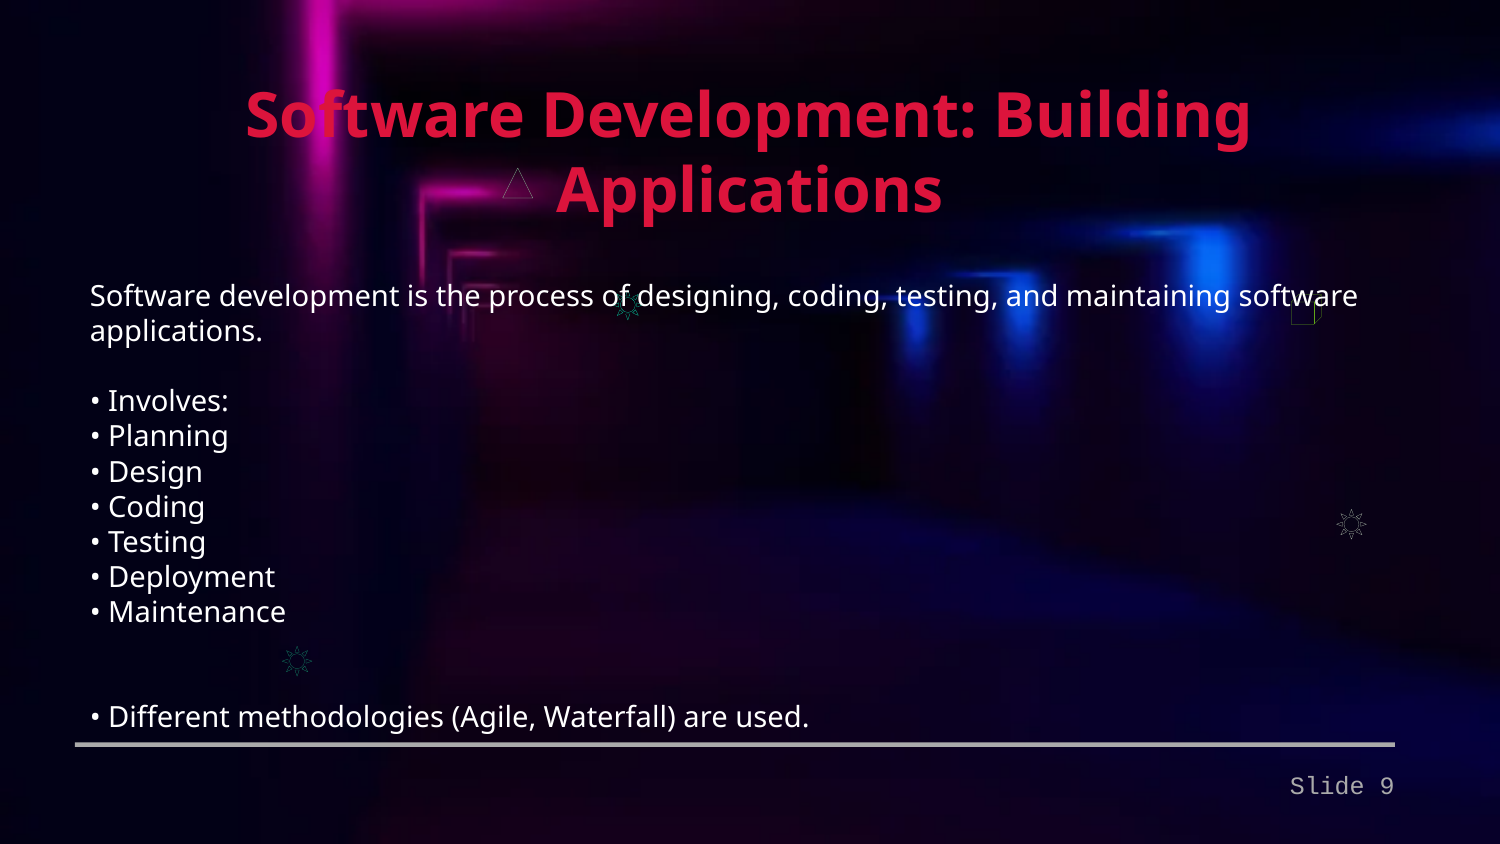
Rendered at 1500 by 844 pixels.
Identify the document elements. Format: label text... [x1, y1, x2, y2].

text_box Software Development: Building Applications [74, 74, 1425, 225]
text_box Software development is the process of designing, coding, testing, and maintaining software applications. • Involves: • Planning • Design • Coding • Testing • Deployment • Maintenance • Different methodologies (Agile, Waterfall) are used. [74, 270, 1425, 777]
text_box [74, 742, 1395, 747]
picture [0, 0, 1500, 844]
